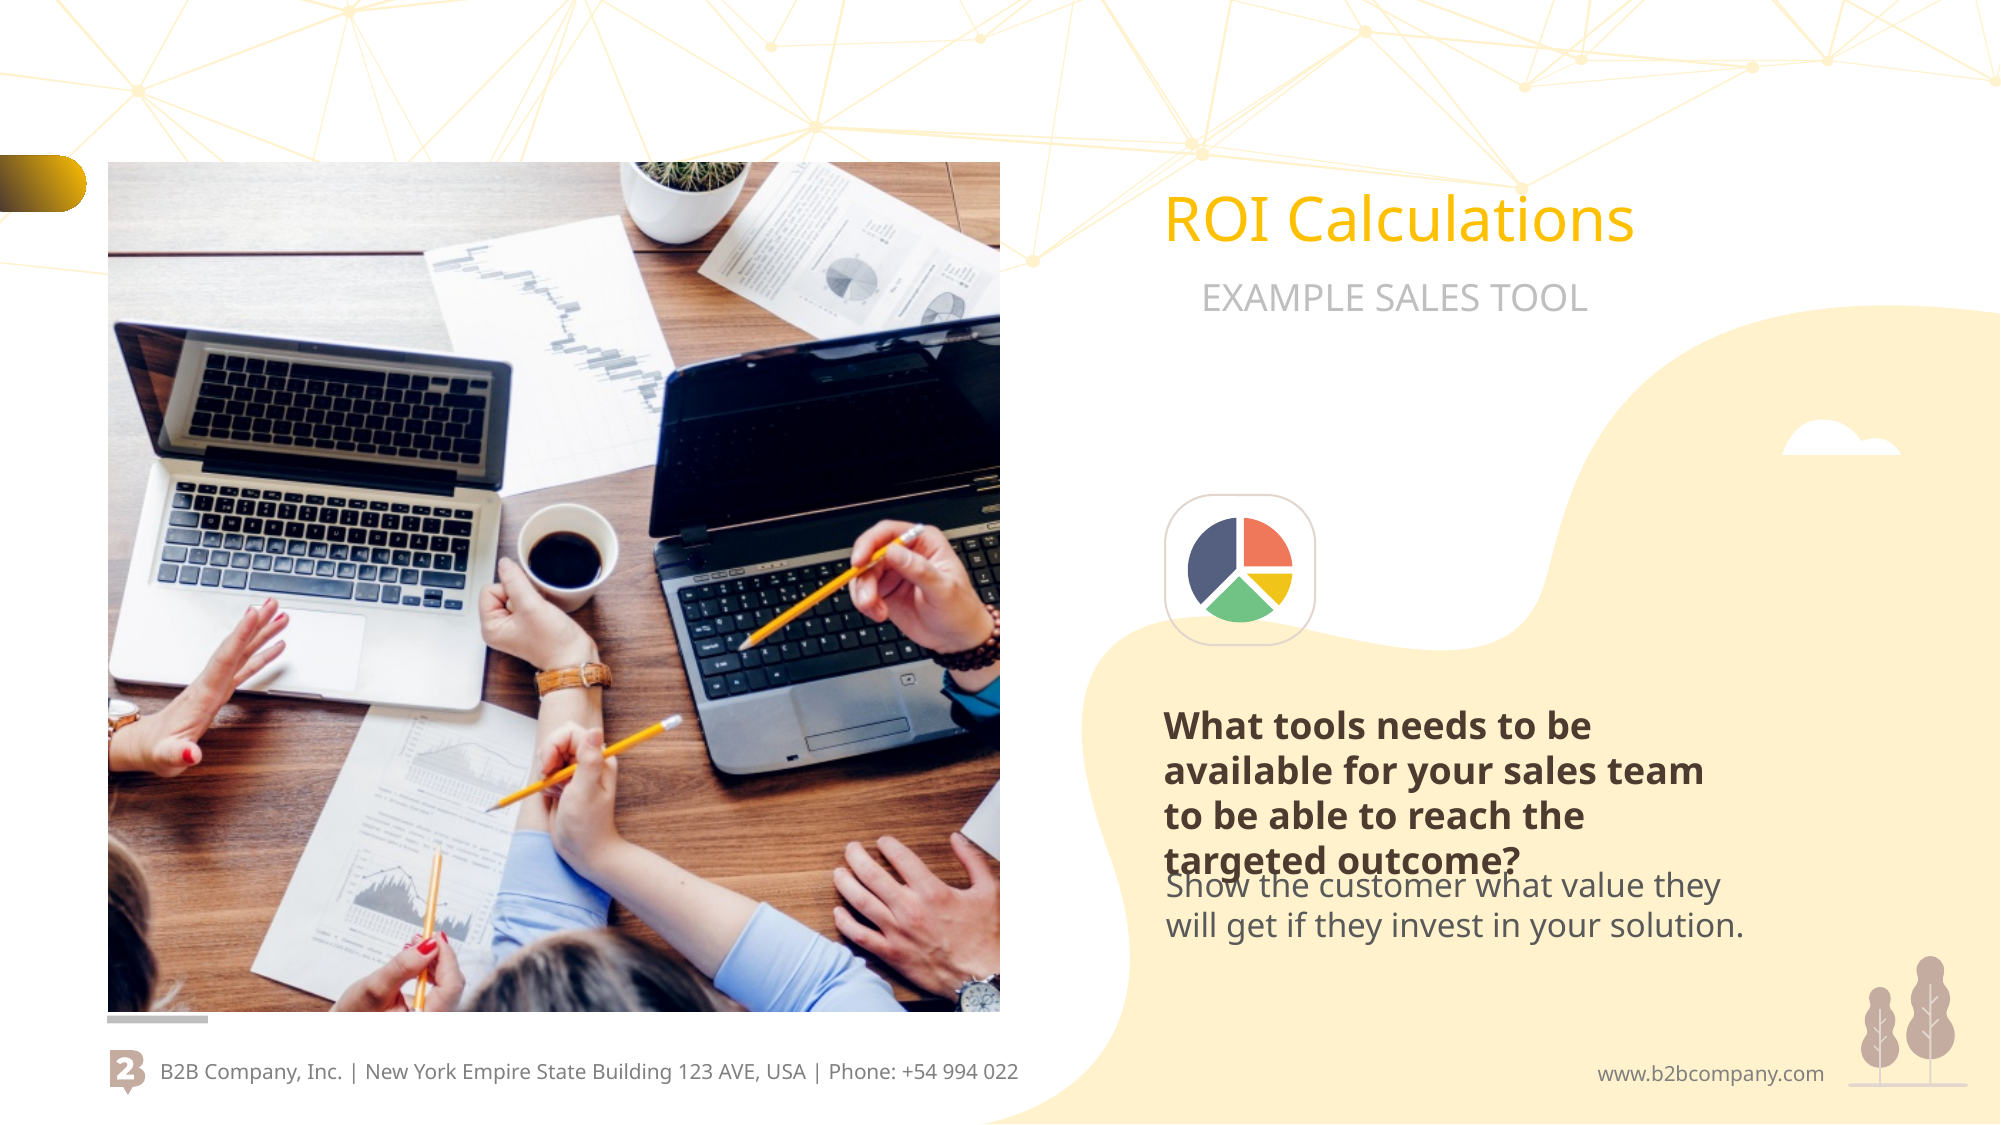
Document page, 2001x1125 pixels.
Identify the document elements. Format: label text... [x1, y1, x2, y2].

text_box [1187, 517, 1293, 623]
text_box Show the customer what value they will get if they invest in your solution. [1151, 857, 1795, 952]
text_box What tools needs to be available for your sales team to be able to reach the targeted outcome? [1148, 694, 1731, 890]
title ROI Calculations [1148, 135, 1939, 262]
text_box [1164, 493, 1317, 647]
footer B2B Company, Inc. | New York Empire State Building 123 AVE, USA | Phone: +54 994 022 [145, 1042, 1130, 1103]
text_box EXAMPLE SALES TOOL [1186, 244, 1604, 327]
picture [108, 162, 1000, 1012]
